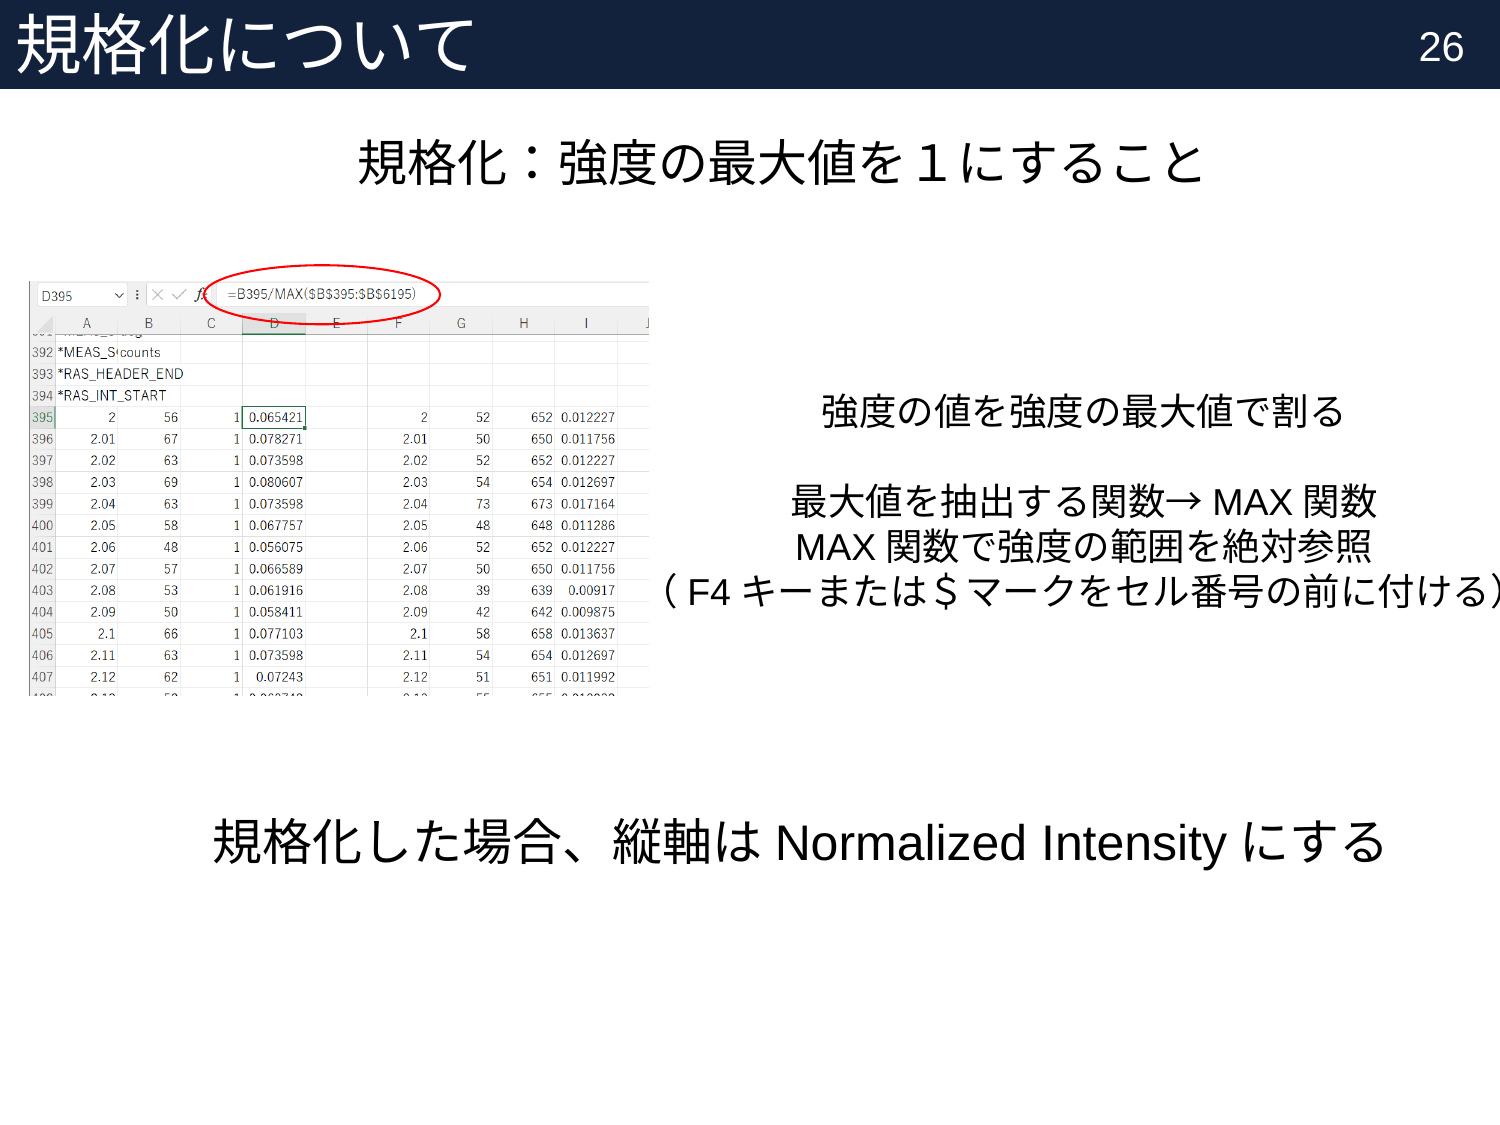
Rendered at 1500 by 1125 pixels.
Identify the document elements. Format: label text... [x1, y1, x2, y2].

title 規格化について [0, 0, 1500, 100]
text_box [215, 264, 429, 281]
text_box 強度の値を強度の最大値で割る 最大値を抽出する関数→MAX関数 MAX関数で強度の範囲を絶対参照 （F4キーまたは＄マークをセル番号の前に付ける） [649, 380, 1500, 621]
text_box 規格化：強度の最大値を１にすること [343, 124, 1224, 200]
text_box 規格化した場合、縦軸はNormalized Intensityにする [198, 803, 1405, 879]
slide_number 26 [1383, 1, 1500, 88]
picture [28, 281, 649, 696]
